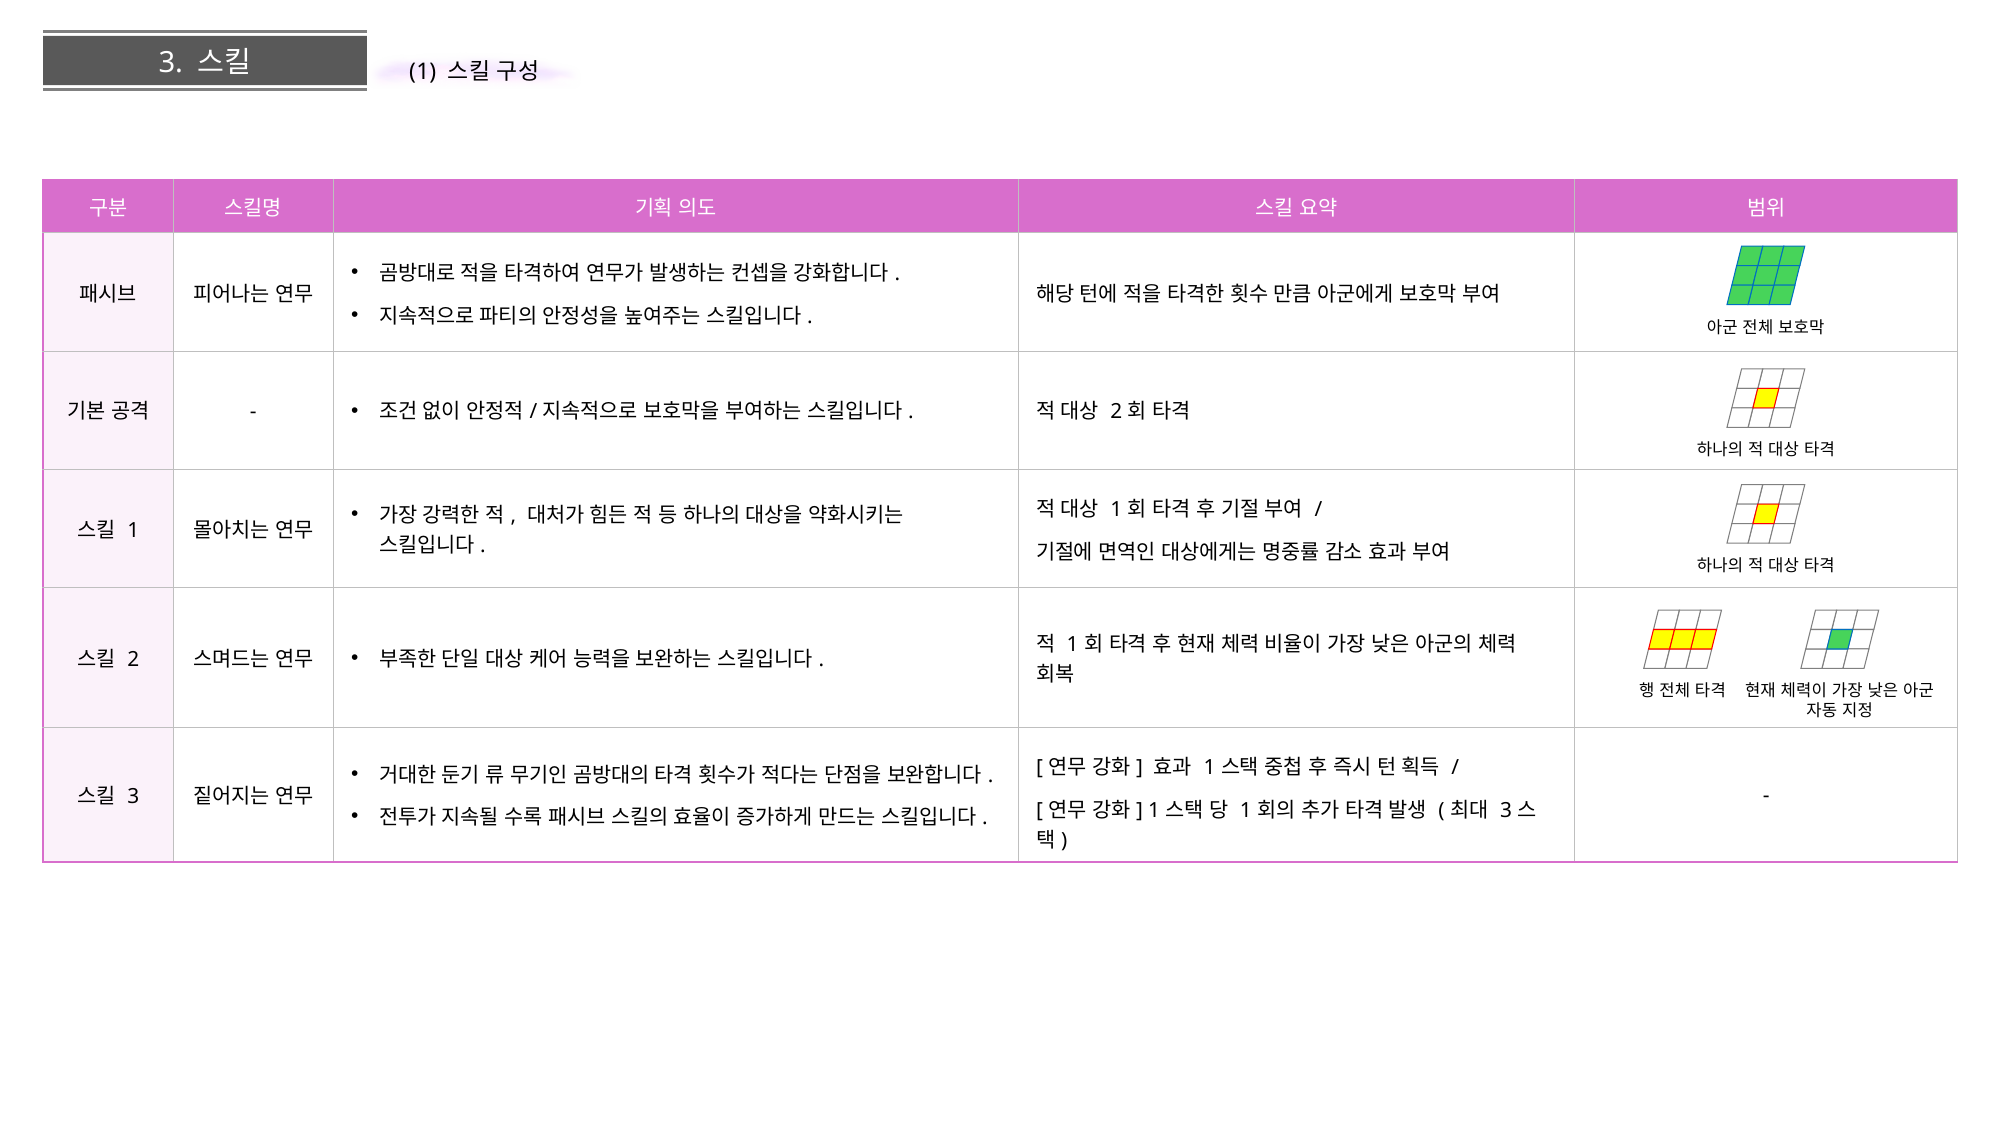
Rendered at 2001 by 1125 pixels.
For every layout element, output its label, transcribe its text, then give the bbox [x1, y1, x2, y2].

table_cell 스킬 3 [44, 728, 173, 861]
table_header 범위 [1575, 181, 1957, 232]
table_cell - [174, 352, 333, 469]
table_cell 피어나는 연무 [174, 233, 333, 351]
table_cell 스킬 2 [44, 588, 173, 727]
table_cell 해당 턴에 적을 타격한 횟수 만큼 아군에게 보호막 부여 [1019, 233, 1574, 351]
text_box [1641, 609, 1724, 702]
table_cell - [1575, 728, 1957, 861]
table_cell 적 1회 타격 후 현재 체력 비율이 가장 낮은 아군의 체력 회복 [1019, 588, 1574, 727]
table_header 구분 [44, 181, 173, 232]
table_cell [연무 강화] 효과 1스택 중첩 후 즉시 턴 획득 / [연무 강화] 1스택 당 1회의 추가 타격 발생 (최대 3스택) [1019, 728, 1574, 861]
table_cell 스킬 1 [44, 470, 173, 587]
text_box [1701, 484, 1831, 576]
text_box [1710, 245, 1822, 338]
table_header 스킬 요약 [1019, 181, 1574, 232]
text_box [368, 50, 582, 91]
table_header 기획 의도 [334, 181, 1018, 232]
table_cell 짙어지는 연무 [174, 728, 333, 861]
table_cell 조건 없이 안정적/지속적으로 보호막을 부여하는 스킬입니다. [334, 352, 1018, 469]
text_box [1701, 368, 1831, 460]
table_cell 부족한 단일 대상 케어 능력을 보완하는 스킬입니다. [334, 588, 1018, 727]
table_cell 거대한 둔기 류 무기인 곰방대의 타격 횟수가 적다는 단점을 보완합니다. 전투가 지속될 수록 패시브 스킬의 효율이 증가하게 만드는 스킬입니다. [334, 728, 1018, 861]
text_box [1751, 609, 1929, 722]
table_cell [1575, 470, 1957, 587]
table_header 스킬명 [174, 181, 333, 232]
table_cell 적 대상 2회 타격 [1019, 352, 1574, 469]
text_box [42, 30, 368, 91]
table_cell 기본 공격 [44, 352, 173, 469]
table_cell 적 대상 1회 타격 후 기절 부여 / 기절에 면역인 대상에게는 명중률 감소 효과 부여 [1019, 470, 1574, 587]
table_cell 패시브 [44, 233, 173, 351]
table_cell [1575, 588, 1957, 727]
table_cell 가장 강력한 적, 대처가 힘든 적 등 하나의 대상을 약화시키는 스킬입니다. [334, 470, 1018, 587]
table_cell 스며드는 연무 [174, 588, 333, 727]
table_cell [1575, 352, 1957, 469]
table_cell [1575, 233, 1957, 351]
table_cell 곰방대로 적을 타격하여 연무가 발생하는 컨셉을 강화합니다. 지속적으로 파티의 안정성을 높여주는 스킬입니다. [334, 233, 1018, 351]
table_cell 몰아치는 연무 [174, 470, 333, 587]
